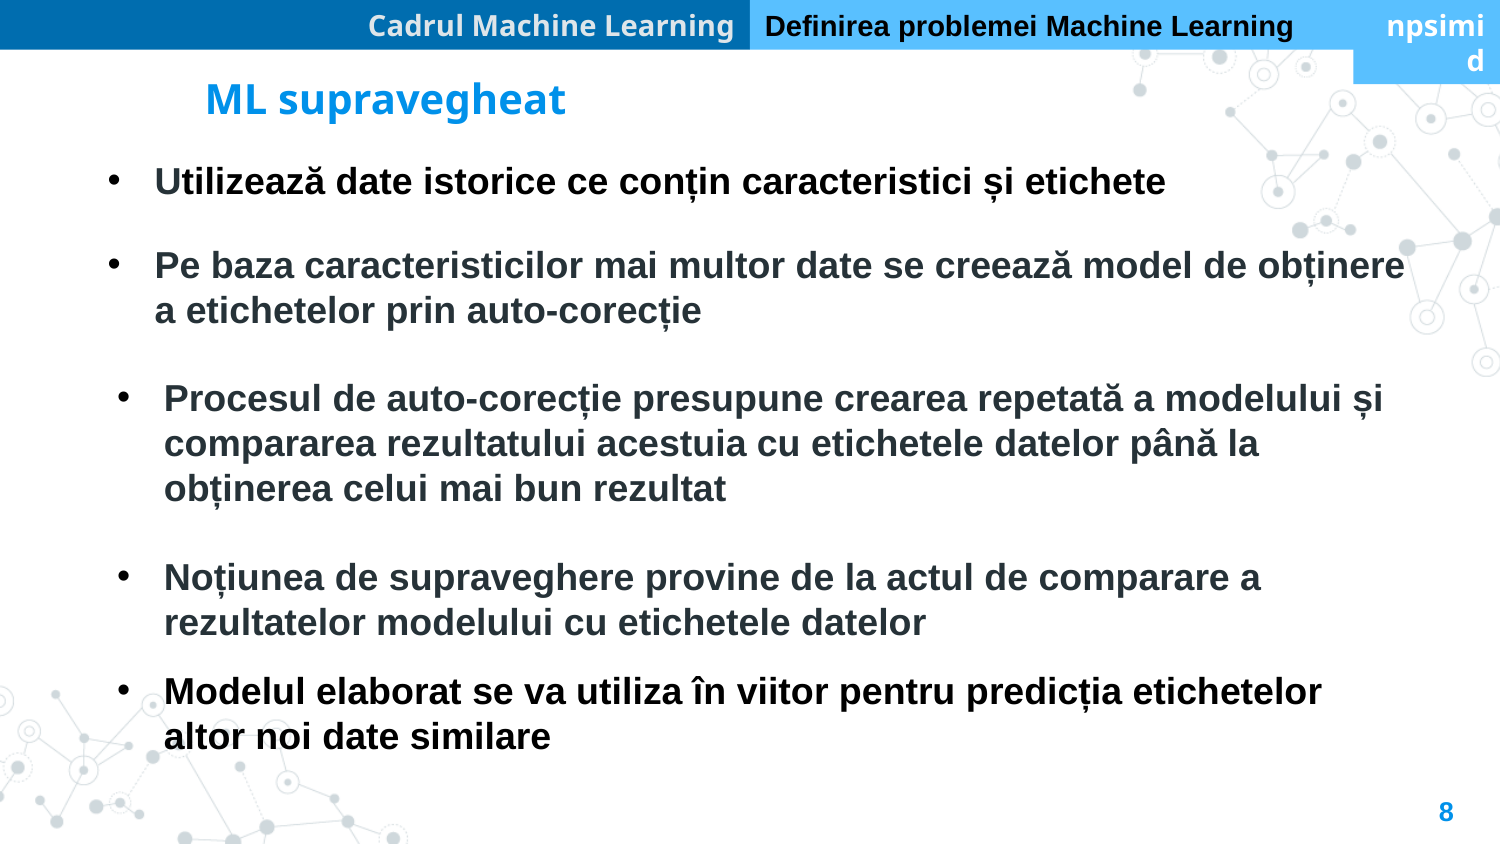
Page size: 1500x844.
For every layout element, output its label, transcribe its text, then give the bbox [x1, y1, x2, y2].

text_box Definirea problemei Machine Learning [749, 0, 1353, 50]
text_box Modelul elaborat se va utiliza în viitor pentru predicția etichetelor altor noi date similare [102, 659, 1424, 765]
text_box npsimid [1353, 0, 1500, 85]
text_box Pe baza caracteristicilor mai multor date se creează model de obținere a etichetelor prin auto-corecție [93, 233, 1440, 339]
text_box Utilizează date istorice ce conțin caracteristici și etichete [93, 149, 1440, 209]
text_box Noțiunea de supraveghere provine de la actul de comparare a rezultatelor modelului cu etichetele datelor [102, 545, 1450, 651]
slide_number 8 [1378, 779, 1469, 844]
text_box ML supravegheat [189, 65, 582, 130]
text_box Cadrul Machine Learning [0, 0, 749, 50]
picture [0, 50, 1500, 844]
text_box Procesul de auto-corecție presupune crearea repetată a modelului și compararea rezultatului acestuia cu etichetele datelor până la obținerea celui mai bun rezultat [102, 366, 1450, 517]
